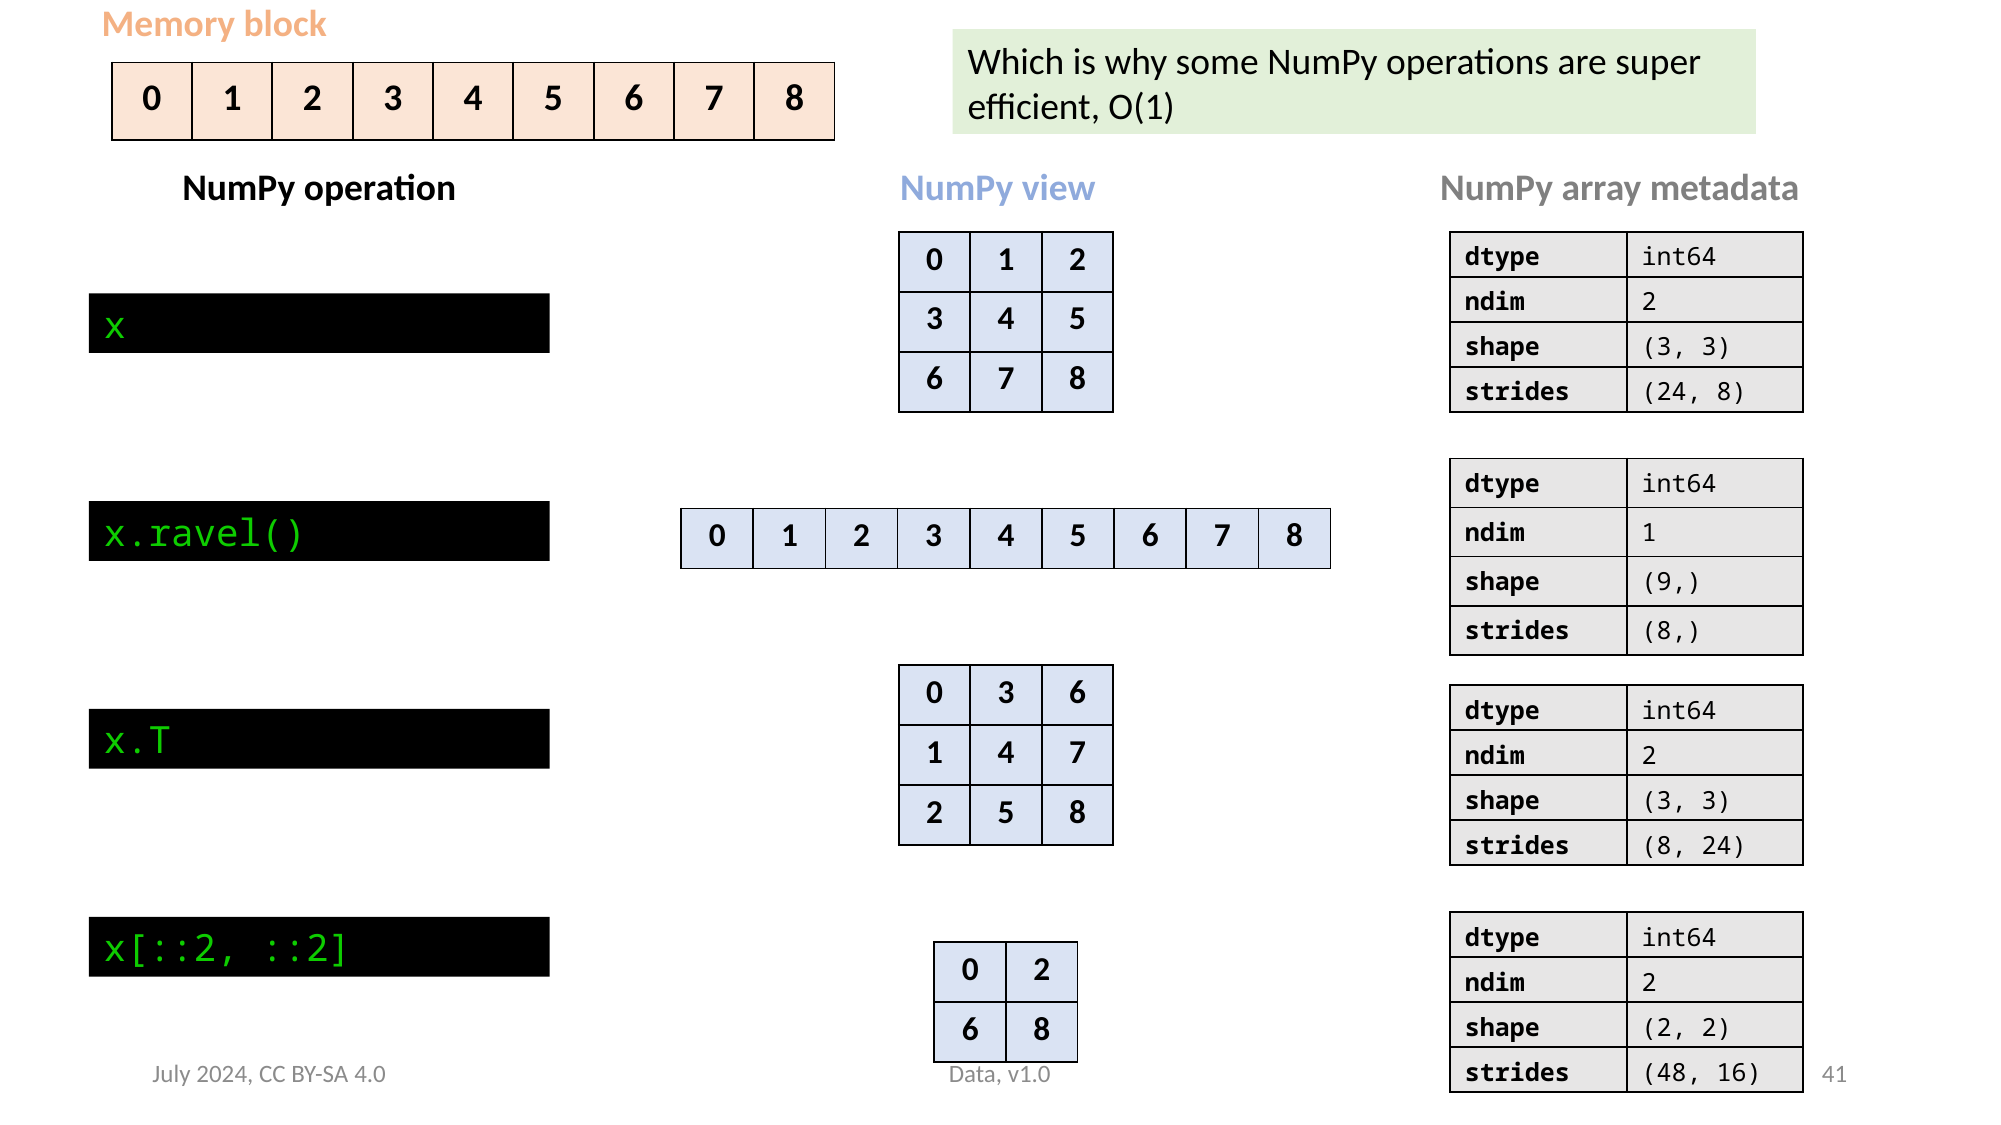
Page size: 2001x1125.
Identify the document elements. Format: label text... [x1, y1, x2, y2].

text_box Memory block [86, 0, 406, 52]
table_header 6 [1043, 666, 1112, 724]
table_header 1 [754, 509, 825, 568]
table_cell 2 [1628, 731, 1802, 774]
table_header dtype [1451, 233, 1626, 276]
table_header 1 [193, 63, 271, 139]
table_cell (24, 8) [1628, 368, 1802, 411]
table_cell 2 [900, 786, 969, 844]
table_cell shape [1451, 557, 1626, 605]
table_header 3 [971, 666, 1041, 724]
table_cell strides [1451, 607, 1626, 654]
table_header 0 [113, 63, 191, 139]
table_cell shape [1451, 776, 1626, 819]
table_cell (8,) [1628, 607, 1802, 654]
table_header 6 [595, 63, 673, 139]
table_header 2 [826, 509, 897, 568]
table_header int64 [1628, 913, 1802, 956]
text_box Which is why some NumPy operations are super efficient, O(1) [952, 29, 1756, 134]
table_cell ndim [1451, 278, 1626, 321]
text_box x[::2, ::2] [88, 916, 550, 977]
table_cell ndim [1451, 958, 1626, 1001]
table_header 8 [1259, 509, 1330, 568]
table_cell 6 [935, 1003, 1005, 1061]
table_cell 4 [971, 726, 1041, 784]
table_cell 6 [900, 353, 969, 411]
table_header dtype [1451, 686, 1626, 729]
table_cell 8 [1007, 1003, 1077, 1061]
table_header int64 [1628, 233, 1802, 276]
table_header 5 [1043, 509, 1113, 568]
table_header 7 [1187, 509, 1258, 568]
table_header 4 [434, 63, 512, 139]
table_header 5 [514, 63, 593, 139]
table_cell 2 [1628, 278, 1802, 321]
table_header 3 [898, 509, 969, 568]
table_cell (3, 3) [1628, 323, 1802, 366]
text_box x [88, 293, 550, 353]
table_cell (9,) [1628, 557, 1802, 605]
table_cell 7 [971, 353, 1041, 411]
table_header 8 [755, 63, 834, 139]
table_cell ndim [1451, 508, 1626, 556]
table_cell shape [1451, 323, 1626, 366]
table_cell 4 [971, 293, 1041, 351]
table_cell shape [1451, 1003, 1626, 1046]
text_box x.T [88, 708, 550, 769]
text_box x.ravel() [88, 501, 550, 561]
table_header 0 [682, 509, 752, 568]
text_box NumPy view [838, 155, 1158, 216]
table_header dtype [1451, 913, 1626, 956]
table_cell (3, 3) [1628, 776, 1802, 819]
table_header 6 [1115, 509, 1185, 568]
table_cell 5 [971, 786, 1041, 844]
table_cell 1 [1628, 508, 1802, 556]
table_header 2 [1007, 943, 1077, 1001]
table_header 7 [675, 63, 753, 139]
table_header 0 [935, 943, 1005, 1001]
table_cell ndim [1451, 731, 1626, 774]
table_cell 5 [1043, 293, 1112, 351]
table_header 2 [273, 63, 352, 139]
table_header 4 [971, 509, 1041, 568]
table_header int64 [1628, 686, 1802, 729]
table_cell strides [1451, 1048, 1626, 1091]
table_cell 1 [900, 726, 969, 784]
footer Data, v1.0 [662, 1042, 1338, 1103]
table_header 3 [354, 63, 432, 139]
table_header 1 [971, 233, 1041, 291]
table_cell strides [1451, 821, 1626, 864]
table_header 0 [900, 233, 969, 291]
table_header dtype [1451, 459, 1626, 507]
table_cell 3 [900, 293, 969, 351]
table_cell 8 [1043, 353, 1112, 411]
table_cell 7 [1043, 726, 1112, 784]
text_box NumPy operation [159, 155, 479, 216]
table_cell 2 [1628, 958, 1802, 1001]
table_cell strides [1451, 368, 1626, 411]
table_header 0 [900, 666, 969, 724]
text_box NumPy array metadata [1425, 155, 1851, 216]
slide_number 41 [1412, 1042, 1863, 1103]
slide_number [137, 1042, 588, 1103]
table_header int64 [1628, 459, 1802, 507]
table_cell (8, 24) [1628, 821, 1802, 864]
table_cell (48, 16) [1628, 1048, 1802, 1091]
table_cell 8 [1043, 786, 1112, 844]
table_cell (2, 2) [1628, 1003, 1802, 1046]
table_header 2 [1043, 233, 1112, 291]
